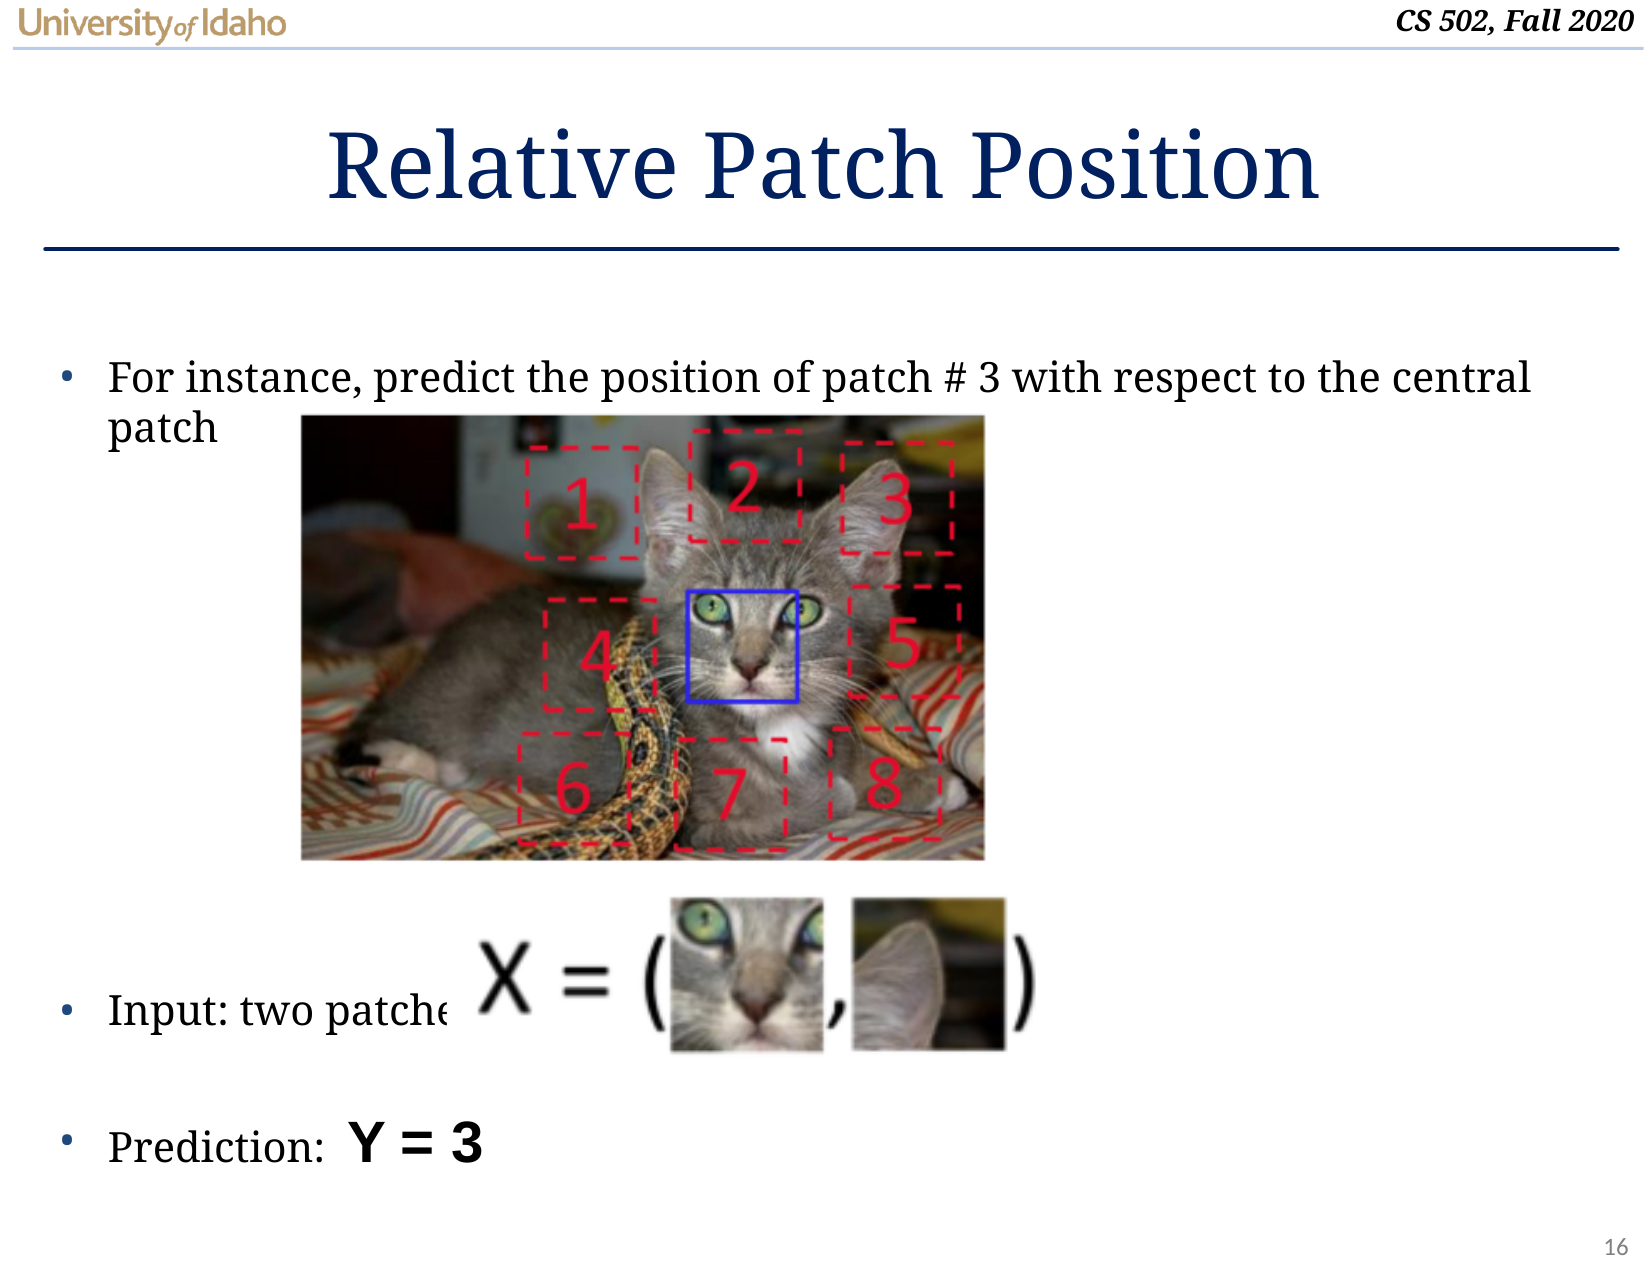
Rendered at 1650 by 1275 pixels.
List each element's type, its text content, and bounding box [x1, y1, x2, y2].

picture [293, 404, 1004, 871]
picture [19, 8, 286, 46]
title Relative Patch Position [0, 75, 1650, 248]
list For instance, predict the position of patch # 3 with respect to the central patch Input: two patches Prediction: Y = 3 [45, 342, 1618, 1224]
picture [446, 882, 1037, 1063]
